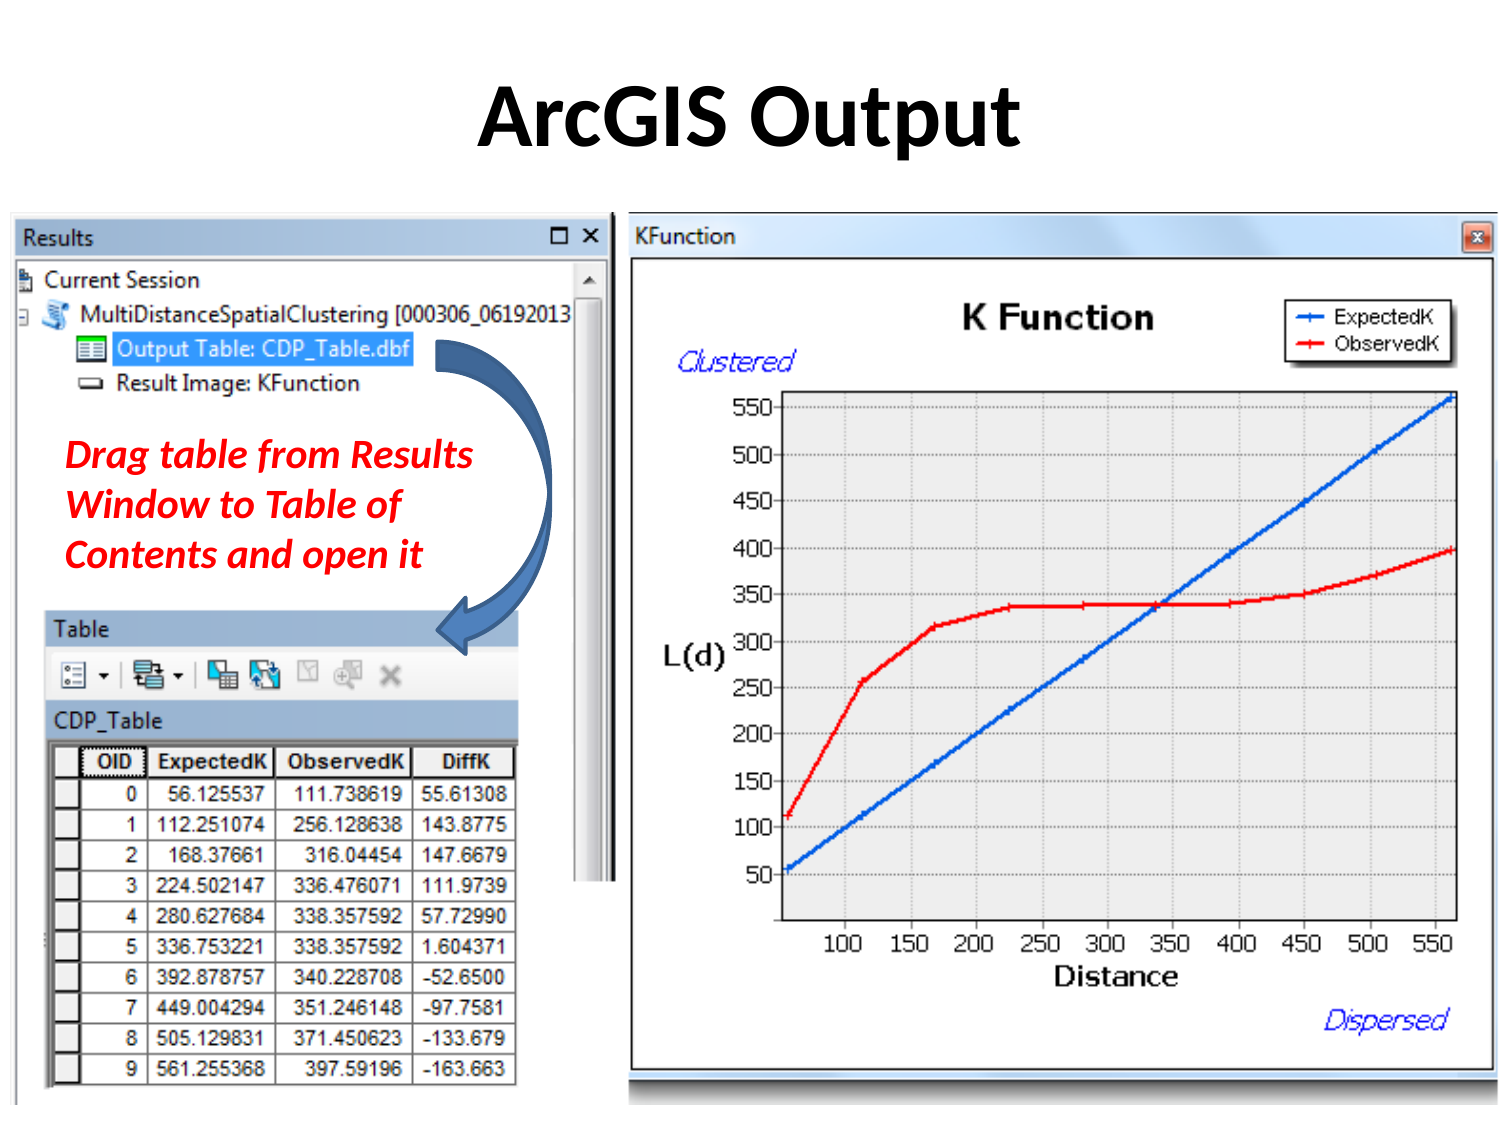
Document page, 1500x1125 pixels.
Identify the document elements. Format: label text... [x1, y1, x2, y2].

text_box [9, 212, 1500, 1105]
title ArcGIS Output [75, 45, 1425, 175]
